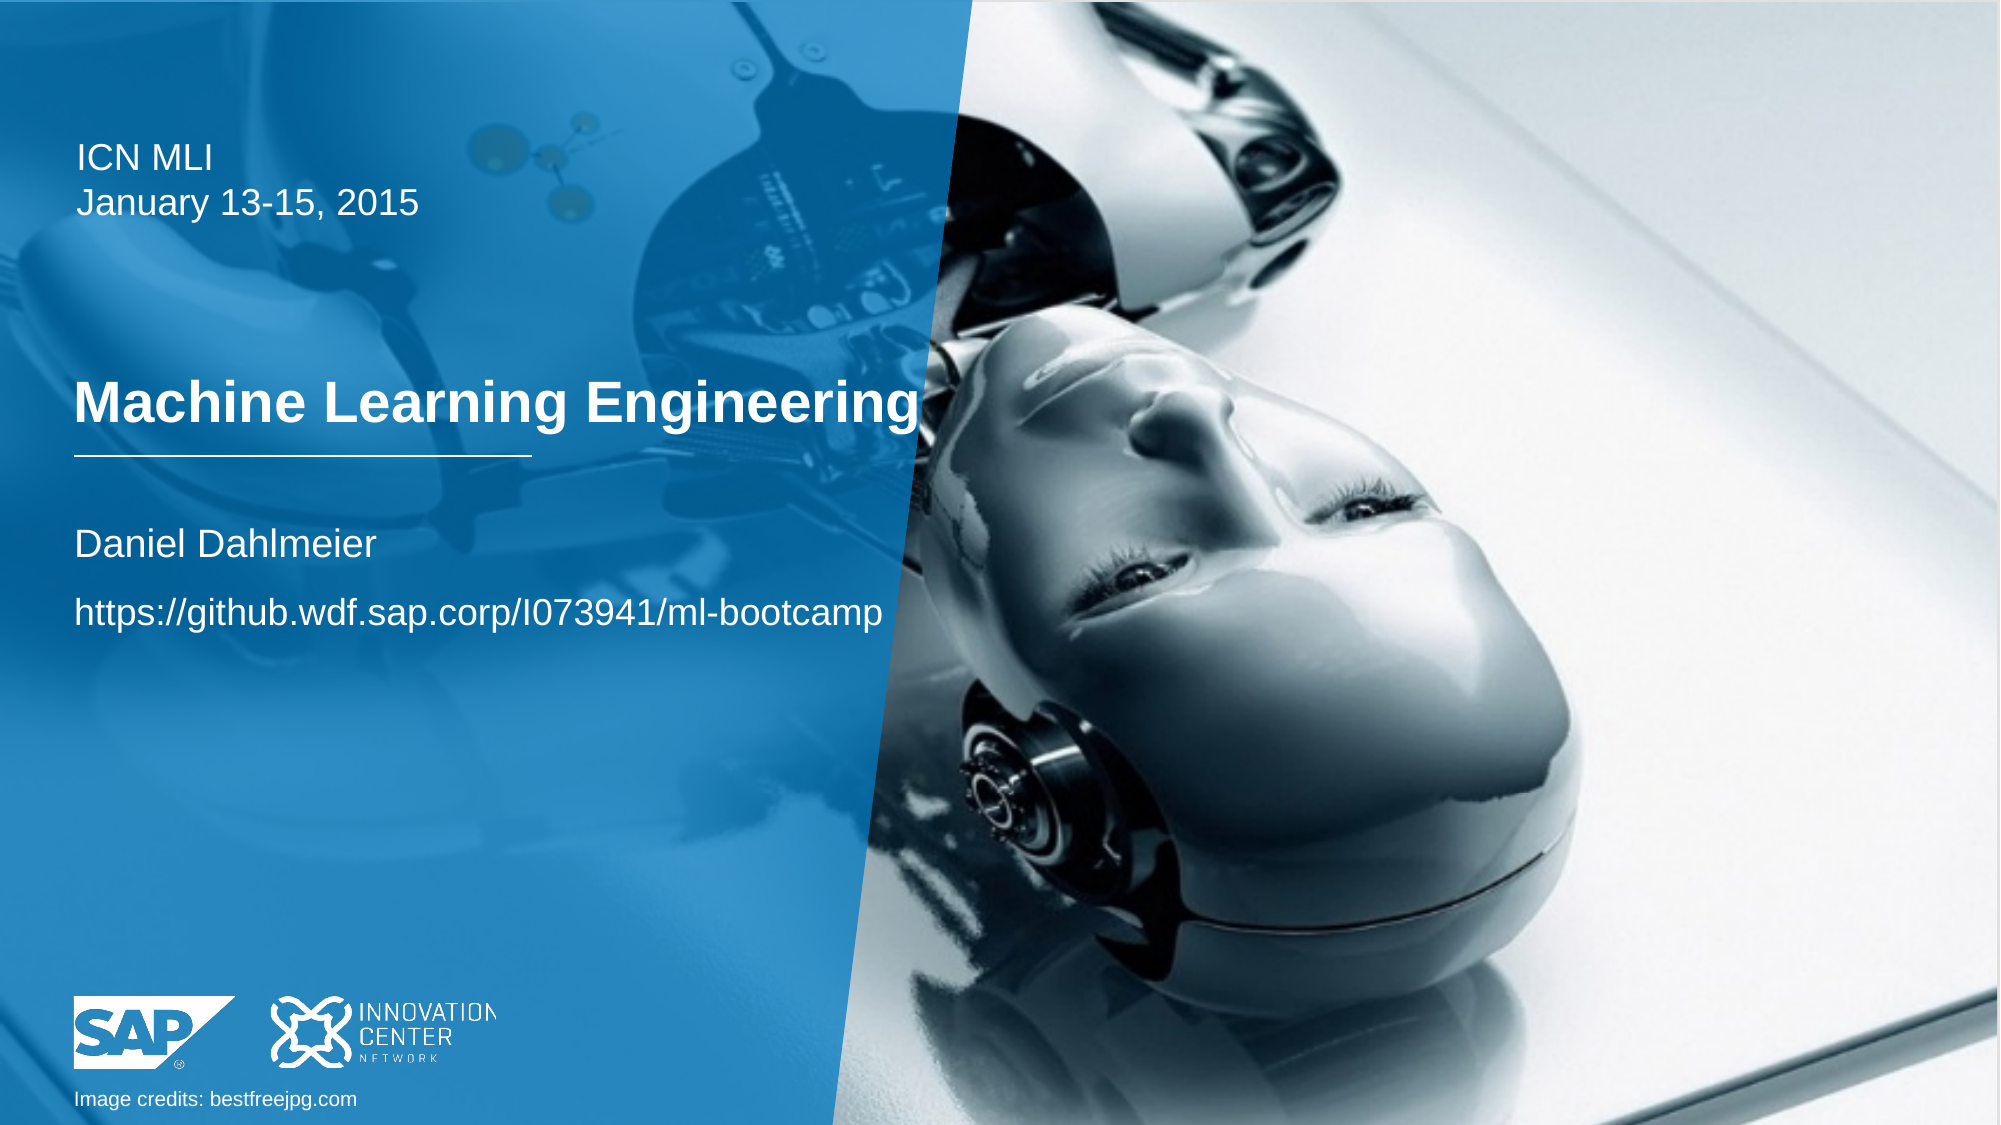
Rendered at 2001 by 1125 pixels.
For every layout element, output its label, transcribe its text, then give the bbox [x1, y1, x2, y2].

text_box Image credits: bestfreejpg.com [74, 1072, 1128, 1125]
picture [0, 2, 1998, 1125]
text_box ICN MLI January 13-15, 2015 [61, 125, 1062, 231]
list Daniel Dahlmeier https://github.wdf.sap.corp/I073941/ml-bootcamp [74, 494, 1128, 682]
list Machine Learning Engineering [73, 364, 1057, 439]
